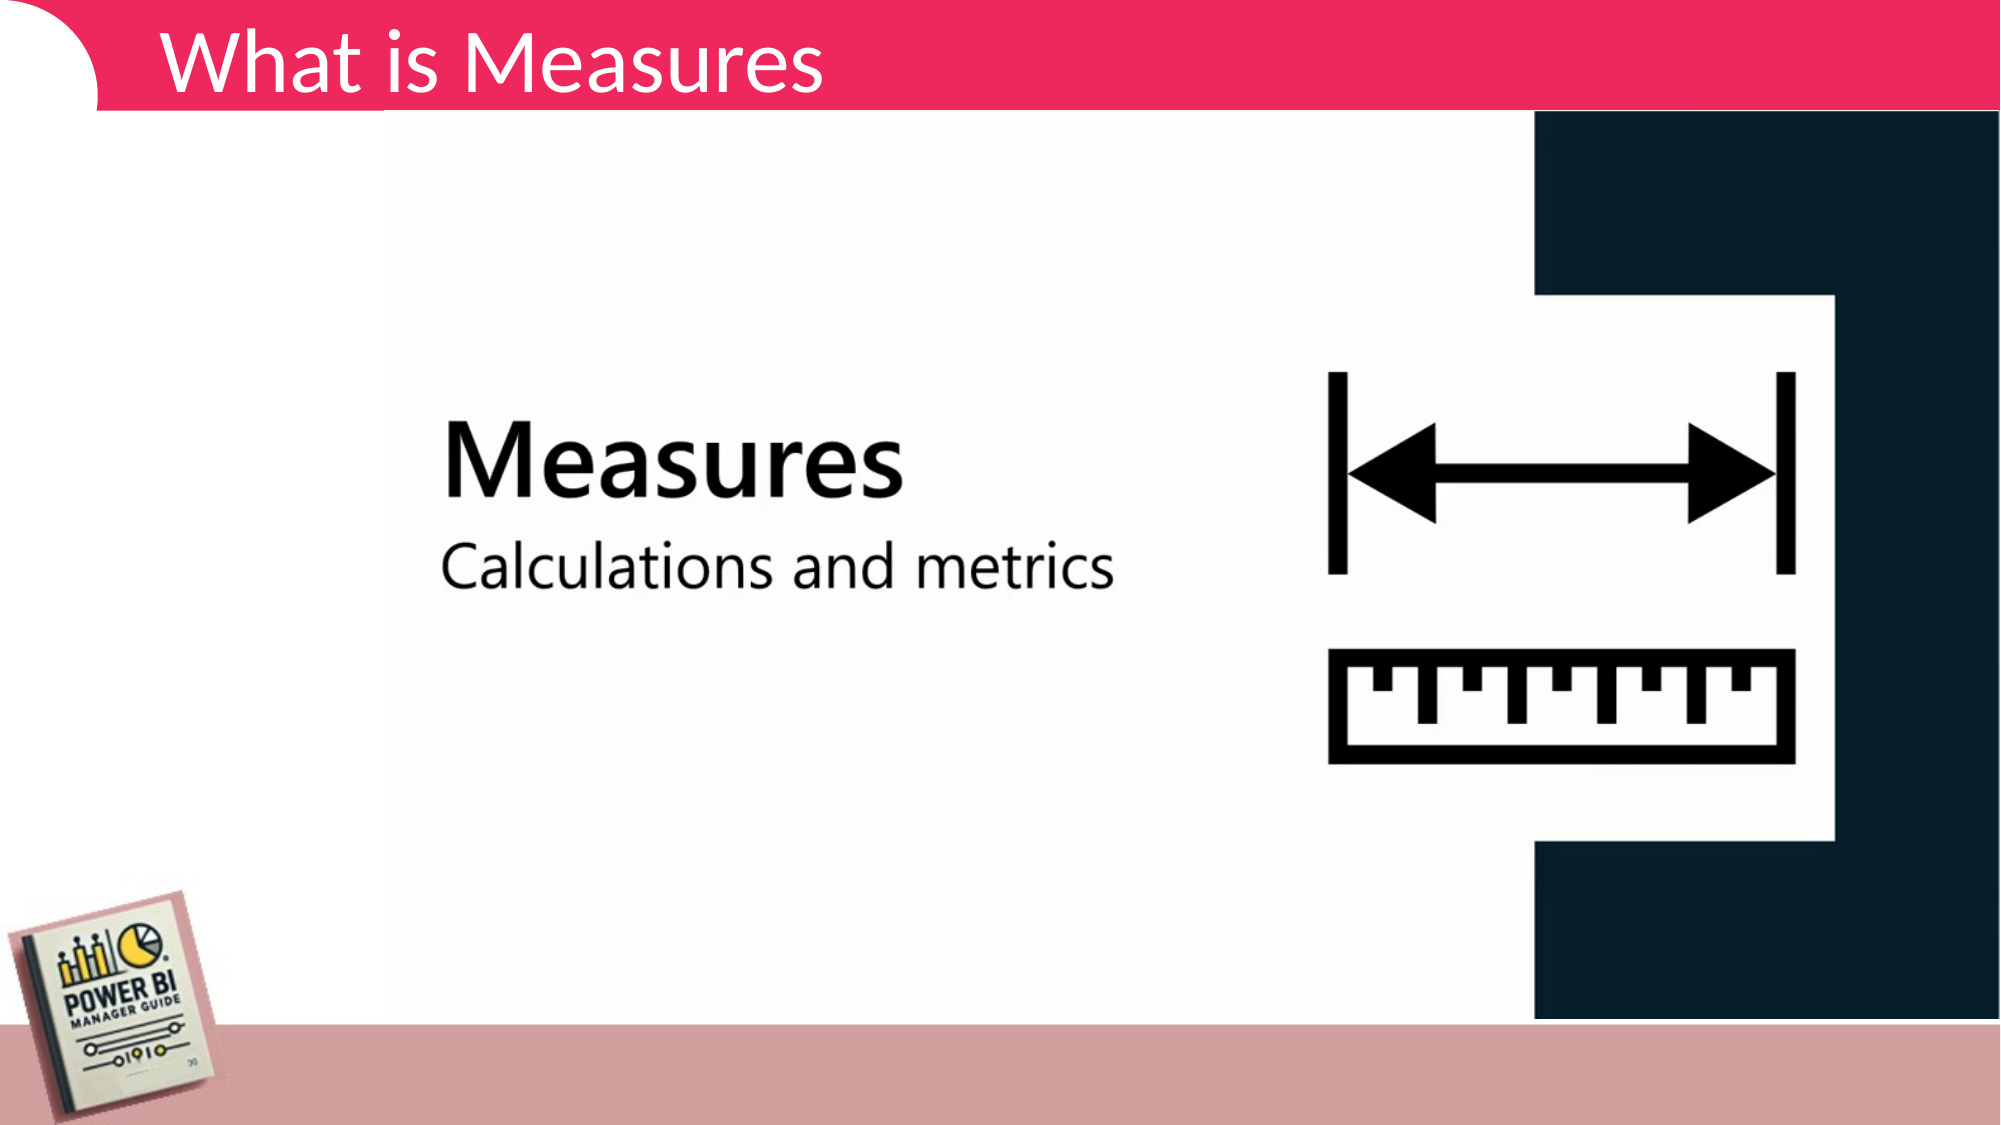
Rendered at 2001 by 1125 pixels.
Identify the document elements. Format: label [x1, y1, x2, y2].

text_box [0, 0, 2000, 191]
picture [0, 0, 2001, 1125]
